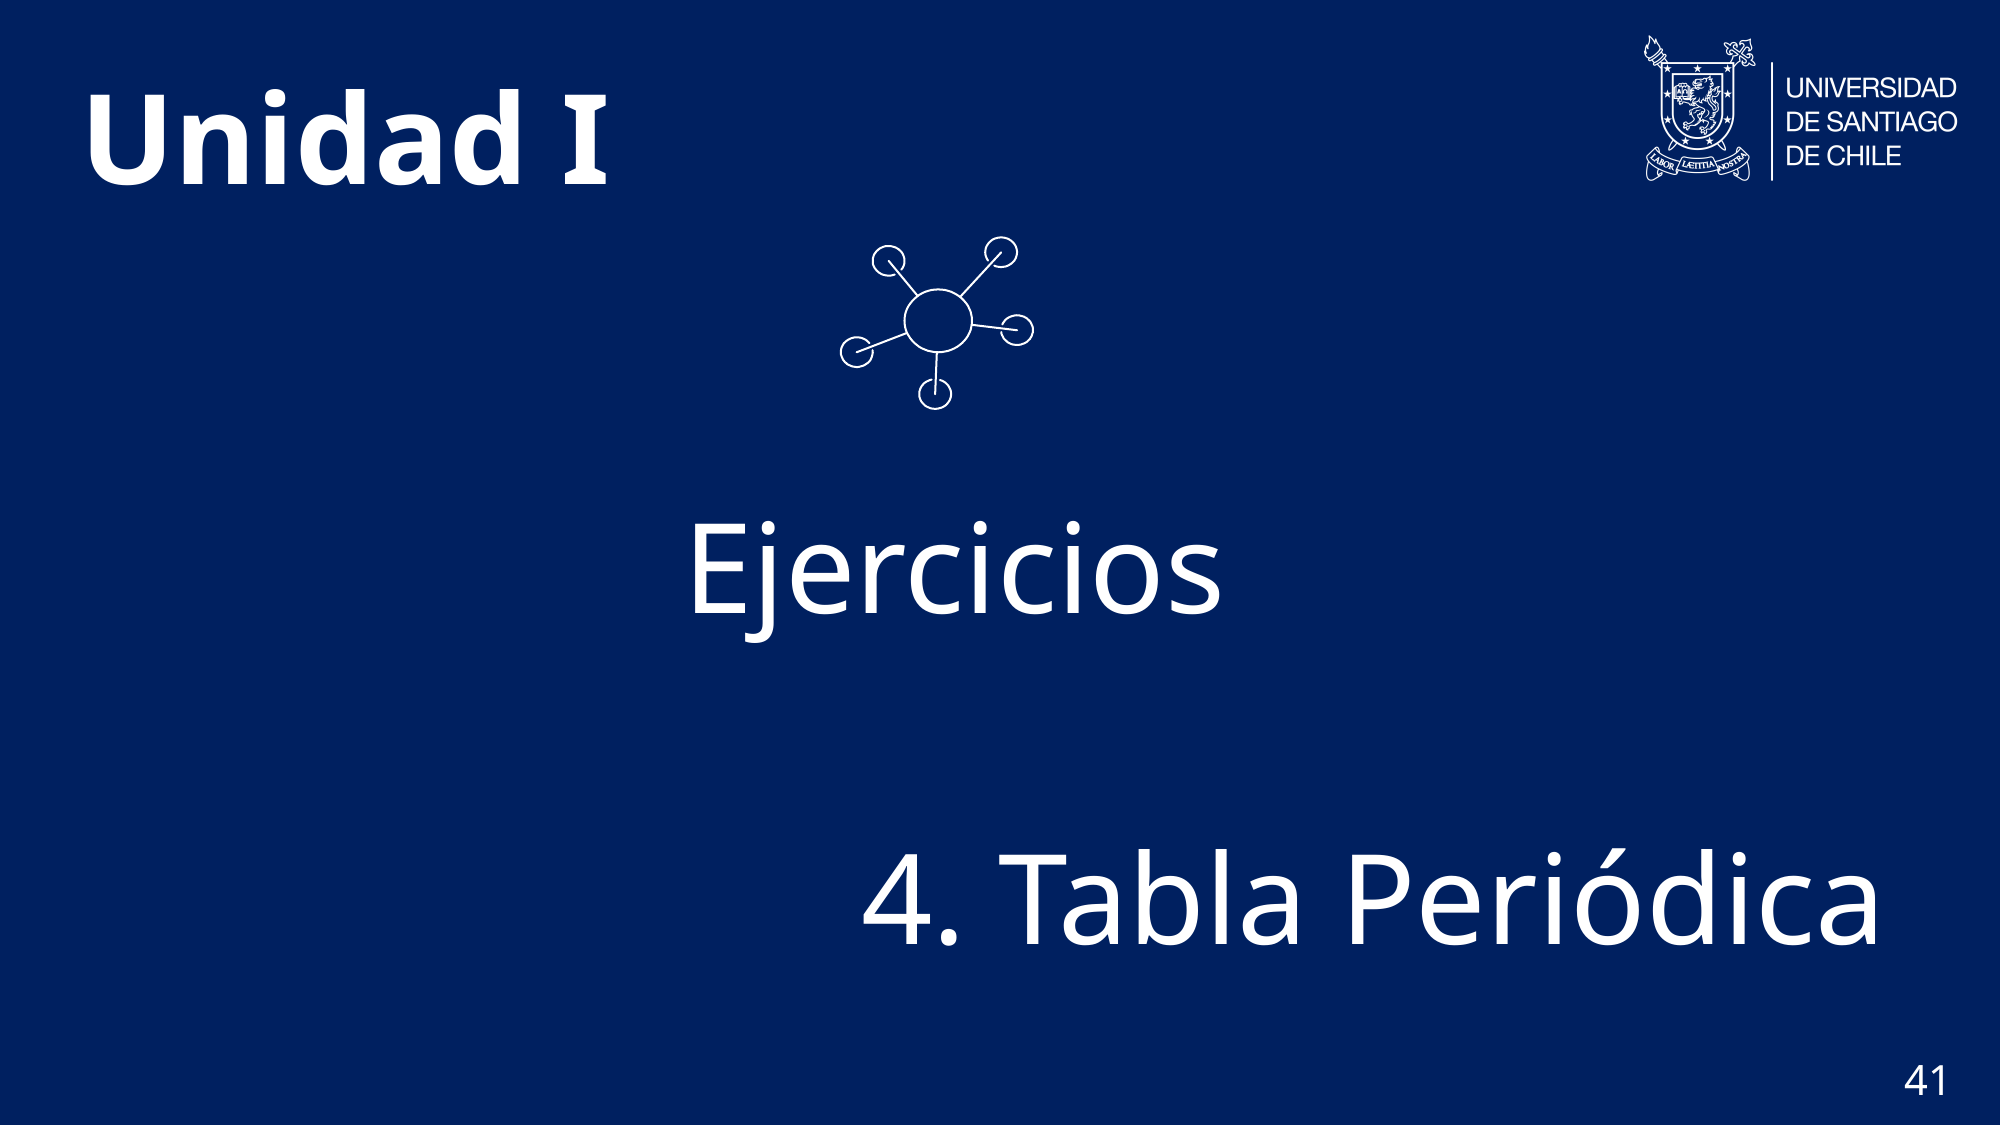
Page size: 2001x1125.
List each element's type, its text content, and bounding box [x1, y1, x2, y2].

text_box Ejercicios [332, 480, 1609, 646]
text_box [840, 237, 1034, 409]
text_box 4. Tabla Periódica [762, 811, 1985, 977]
picture [1627, 22, 1975, 196]
slide_number 41 [1868, 1038, 1989, 1125]
text_box Unidad I [65, 51, 642, 217]
